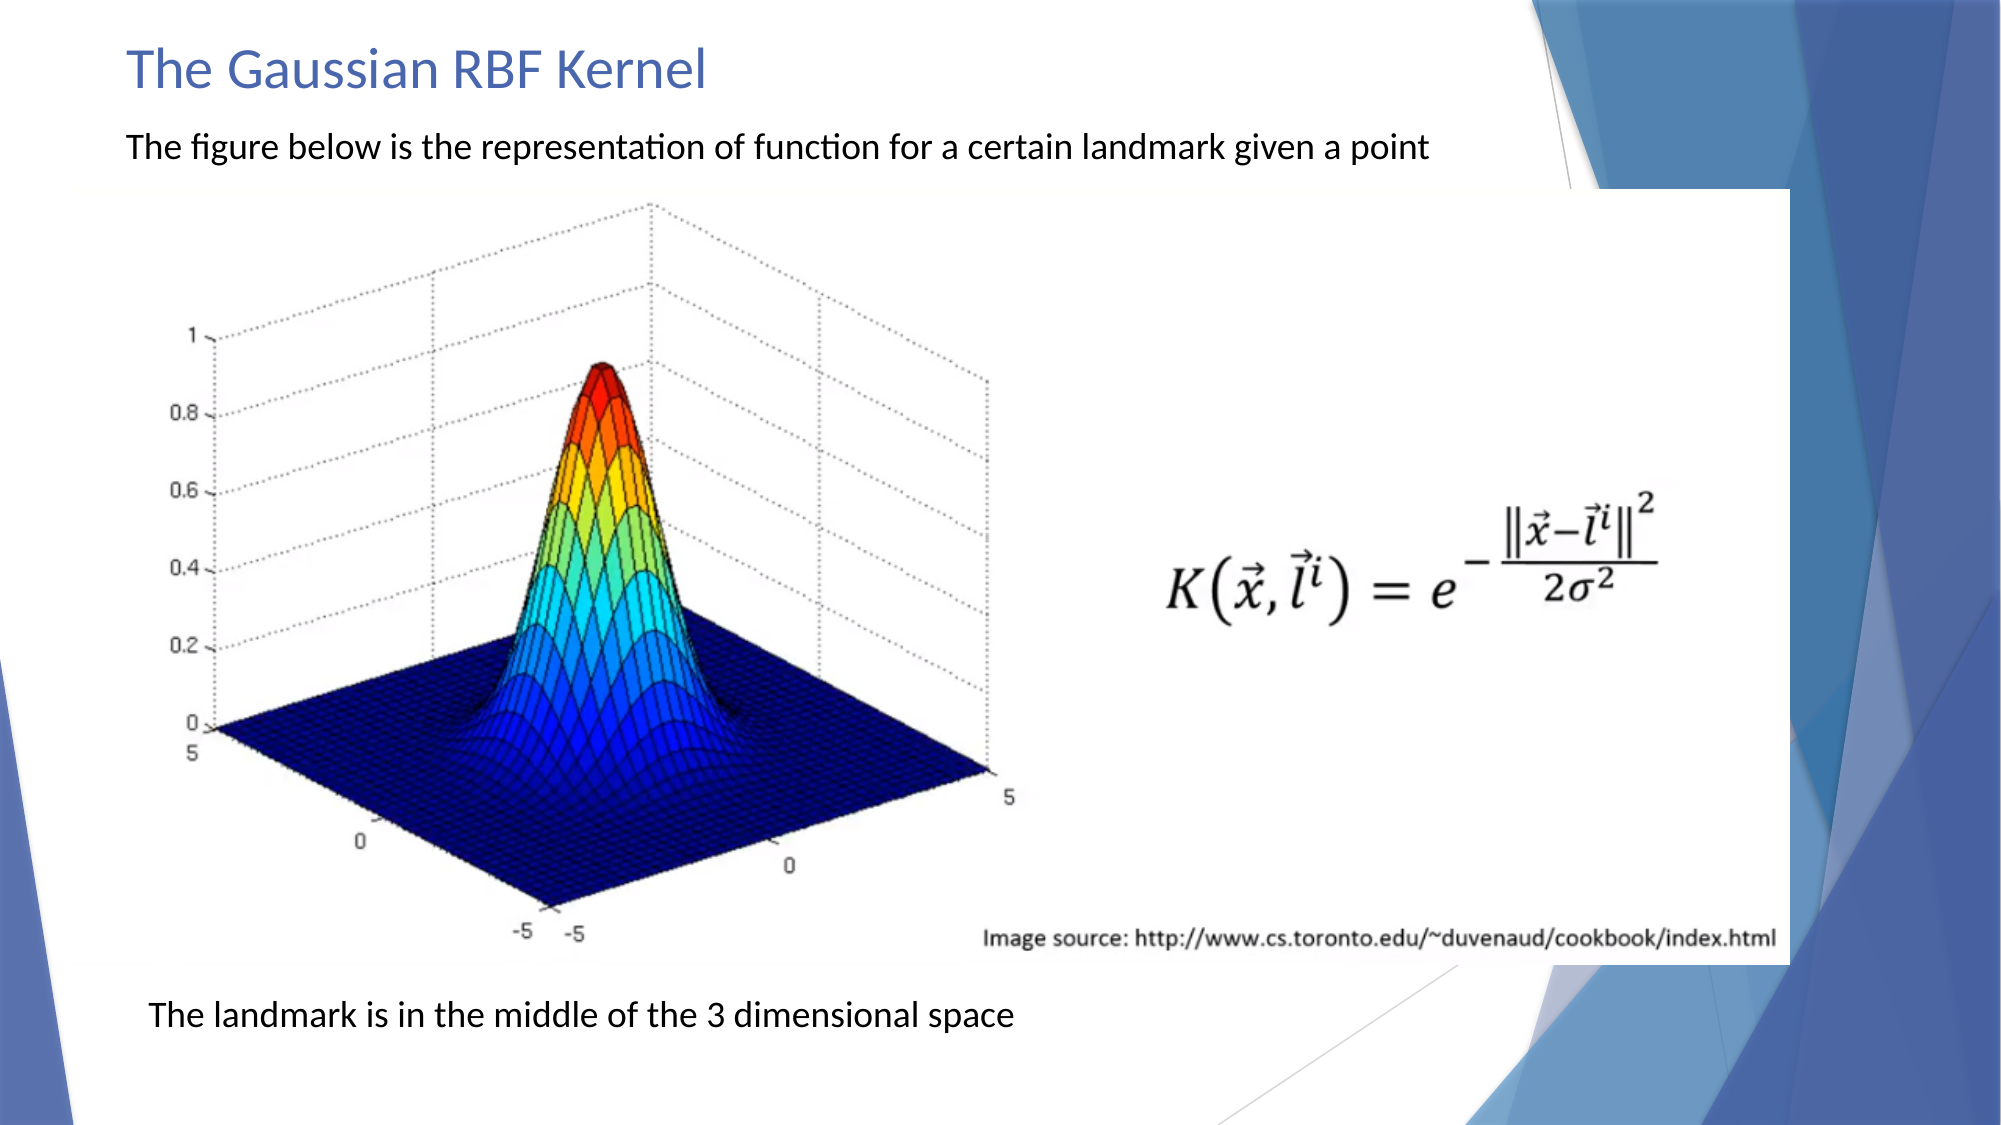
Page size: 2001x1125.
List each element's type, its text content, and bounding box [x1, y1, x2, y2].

text_box The Gaussian RBF Kernel [111, 22, 1522, 98]
picture [71, 189, 1790, 966]
text_box The figure below is the representation of function for a certain landmark given a point [111, 114, 1665, 174]
text_box The landmark is in the middle of the 3 dimensional space [133, 982, 1264, 1042]
